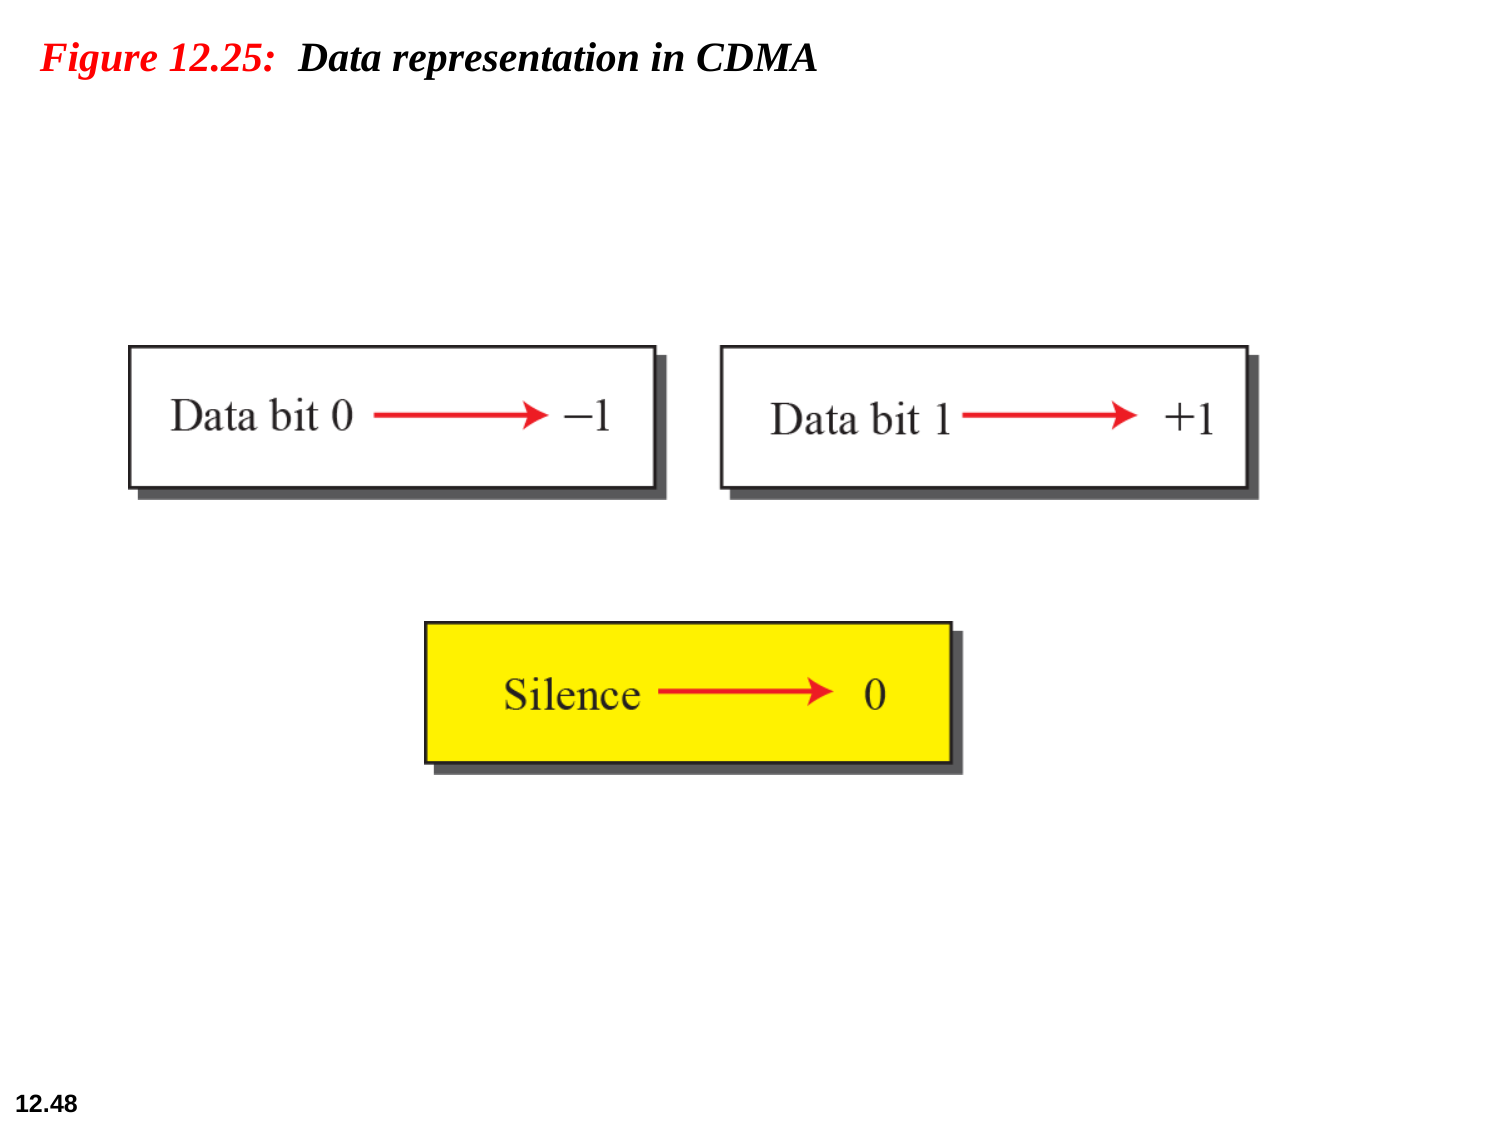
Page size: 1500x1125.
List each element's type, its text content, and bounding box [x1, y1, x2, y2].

picture [423, 620, 964, 776]
text_box 12.48 [0, 1049, 313, 1125]
picture [128, 345, 1260, 500]
text_box Figure 12.25: Data representation in CDMA [24, 22, 1363, 87]
